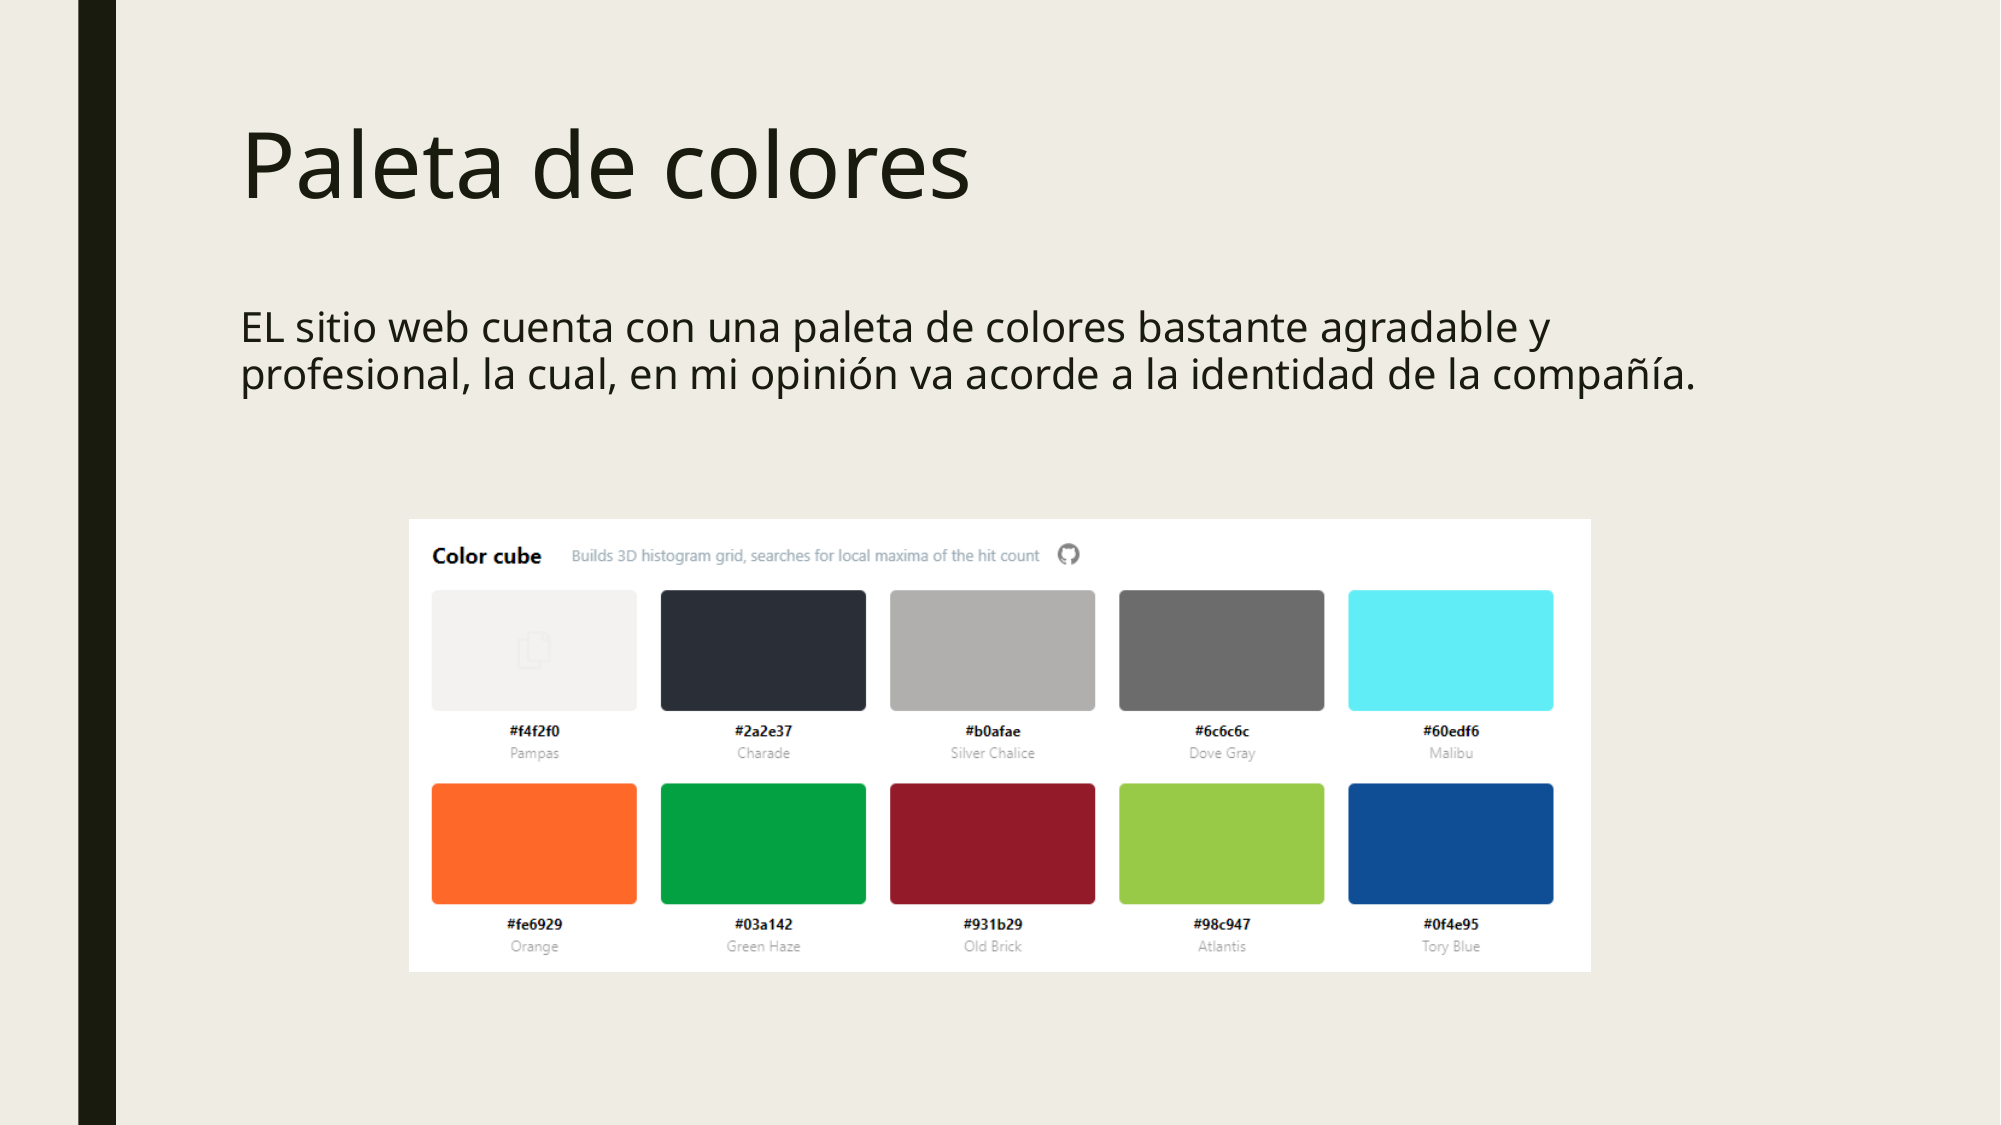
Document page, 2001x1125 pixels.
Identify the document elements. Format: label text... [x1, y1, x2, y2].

picture [408, 519, 1591, 972]
title Paleta de colores [225, 112, 1800, 297]
list EL sitio web cuenta con una paleta de colores bastante agradable y profesional, la cual, en mi opinión va acorde a la identidad de la compañía. [225, 297, 1800, 963]
